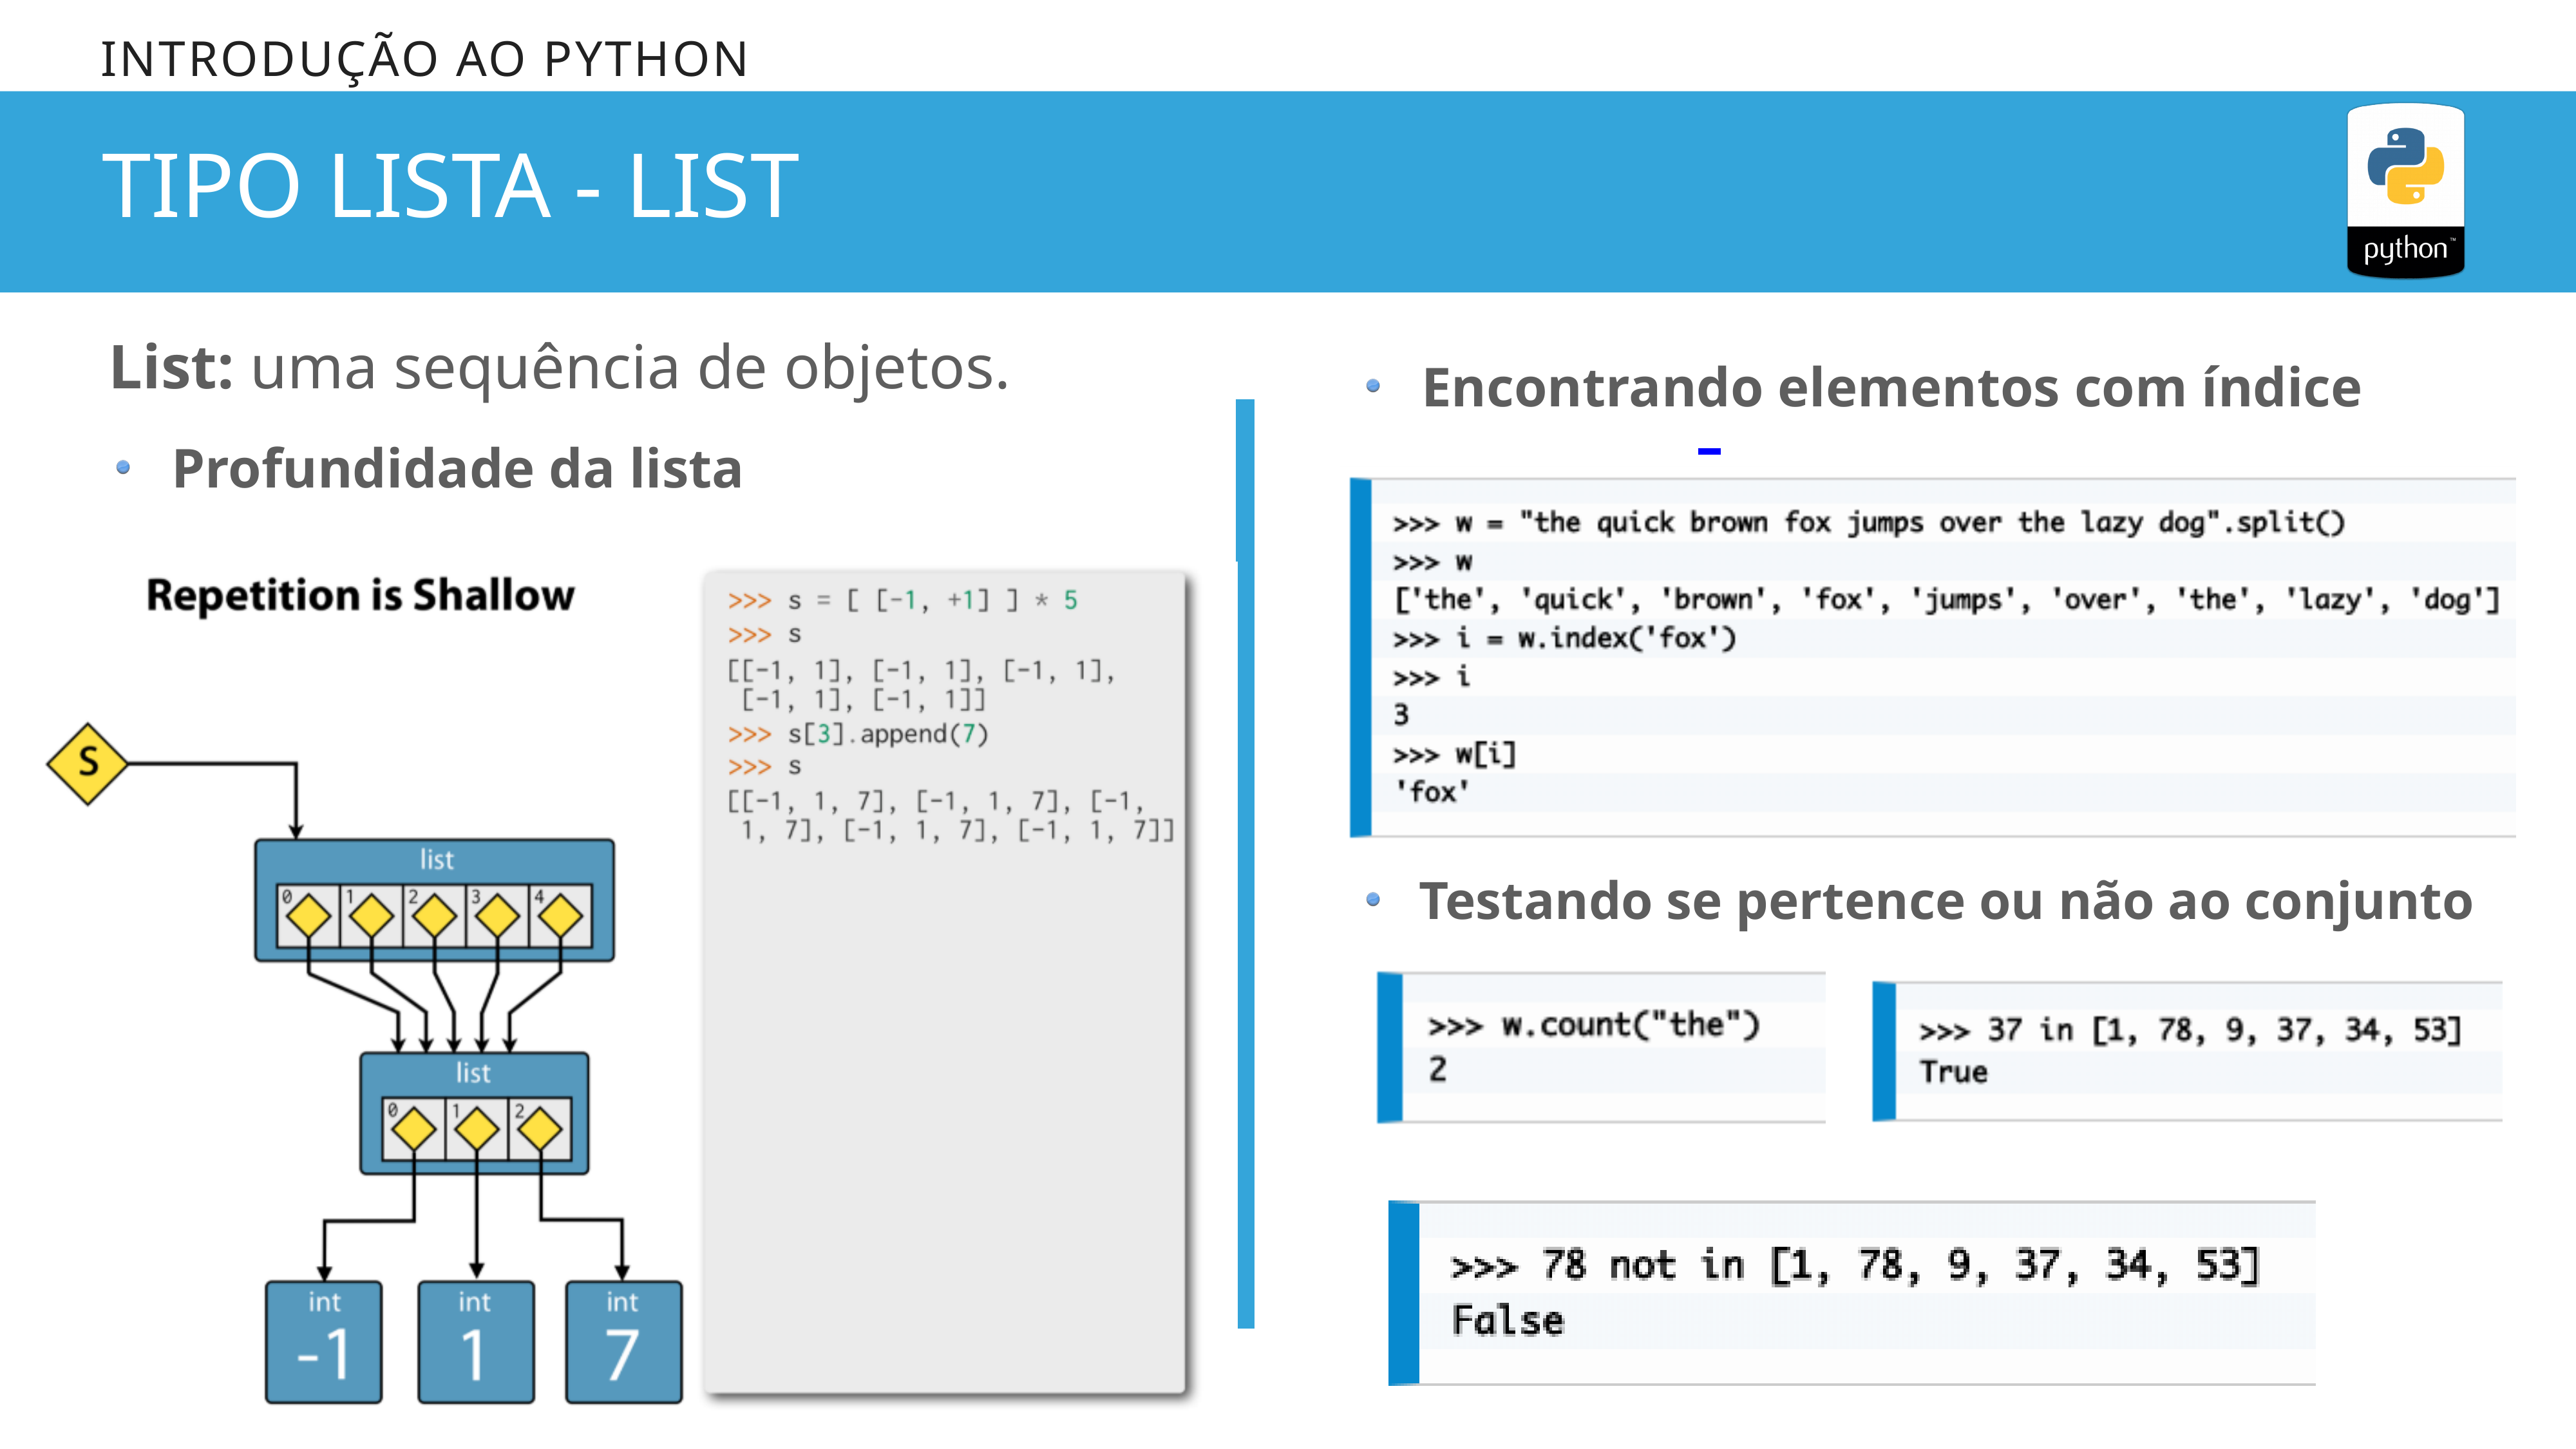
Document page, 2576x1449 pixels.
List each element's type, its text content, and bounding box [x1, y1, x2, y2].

picture [1862, 971, 2503, 1134]
text_box Testando se pertence ou não ao conjunto [1360, 862, 2496, 994]
list introdução ao python [80, 23, 2295, 91]
text_box Encontrando elementos com índice [1360, 347, 2496, 466]
picture [1365, 377, 1381, 393]
picture [1340, 466, 2516, 860]
picture [1350, 957, 1826, 1148]
picture [1351, 1176, 2316, 1418]
text_box List: uma sequência de objetos. [103, 323, 1023, 486]
title Tipo lista - list [0, 91, 2576, 293]
text_box Profundidade da lista [110, 429, 1246, 561]
picture [12, 562, 1238, 1419]
picture [1365, 891, 1381, 907]
picture [2316, 102, 2496, 281]
